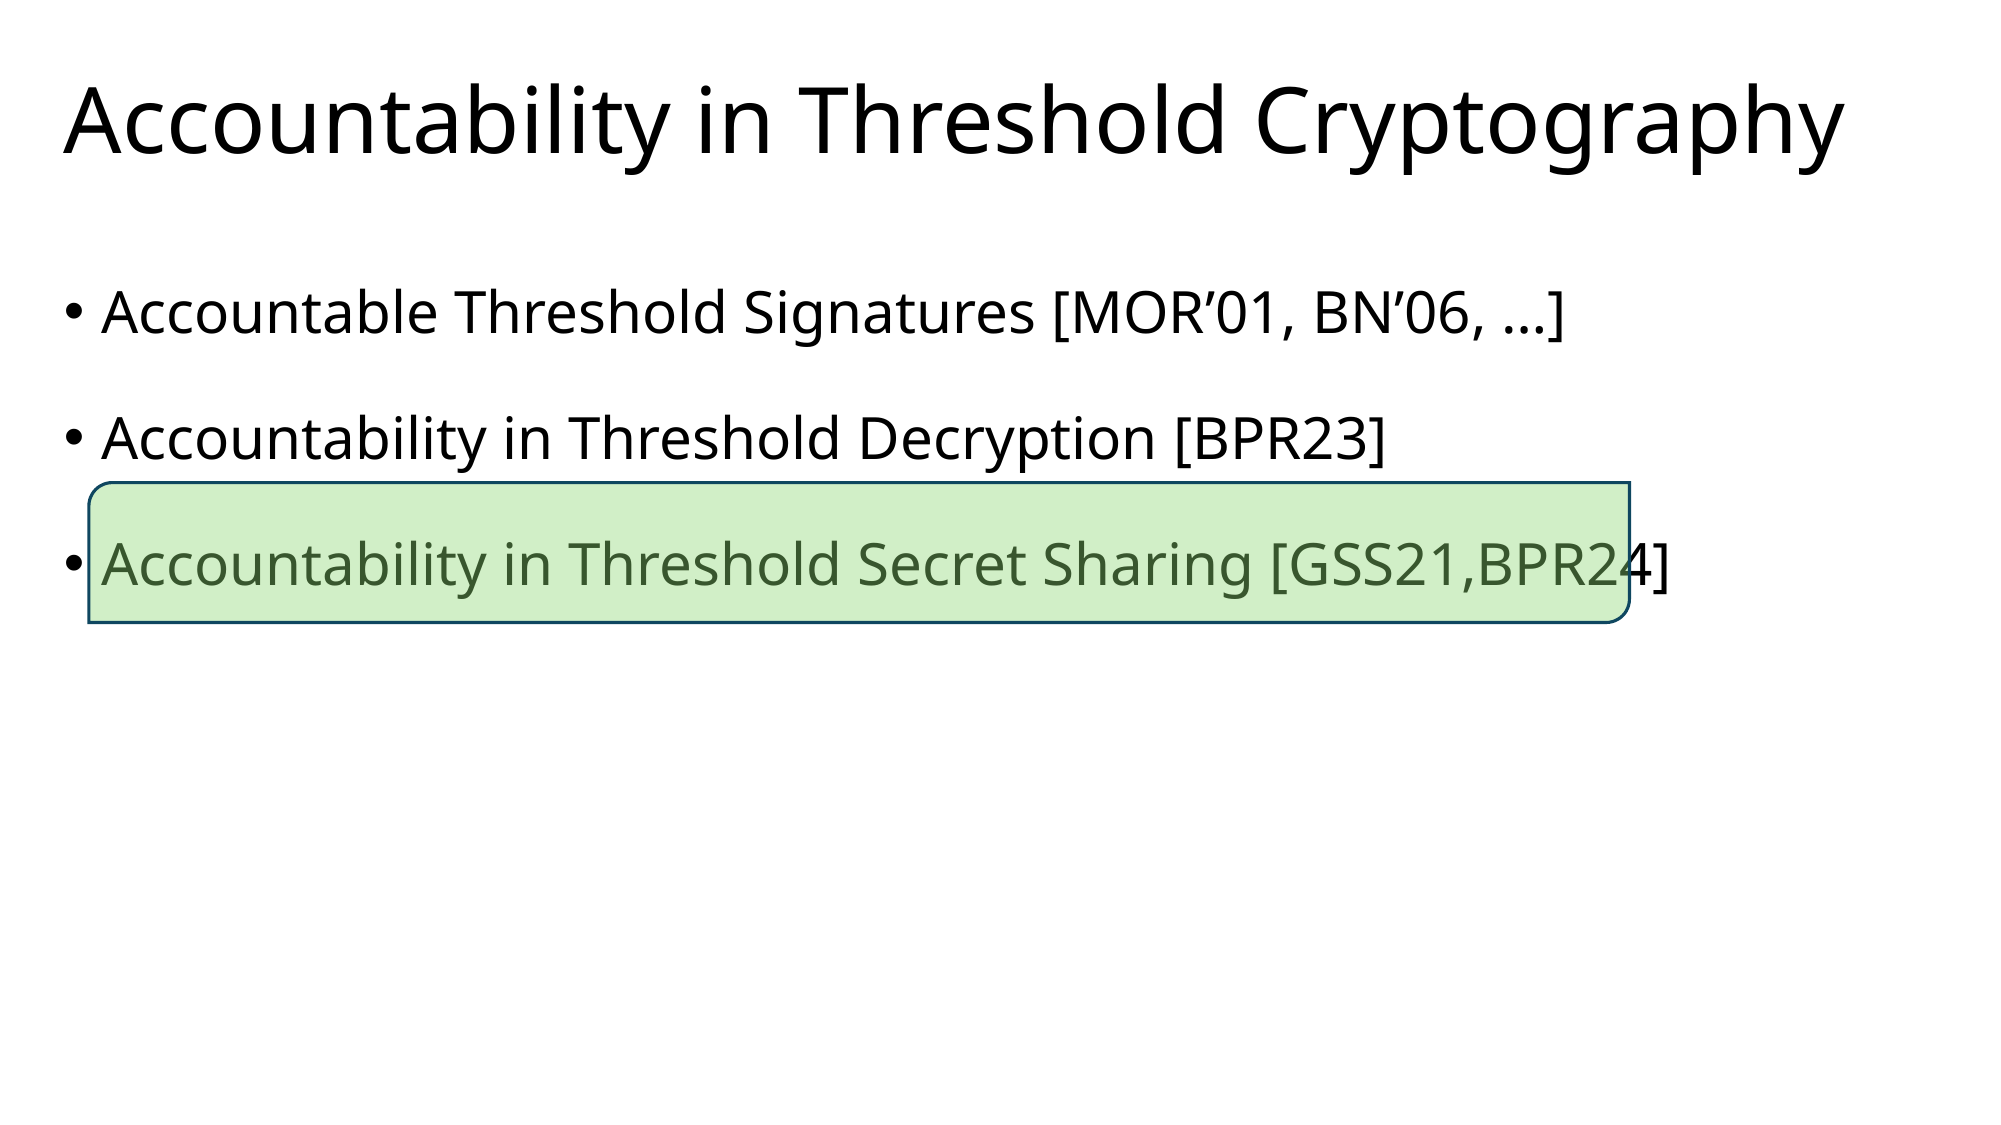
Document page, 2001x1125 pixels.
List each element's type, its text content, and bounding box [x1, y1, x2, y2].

title Accountability in Threshold Cryptography [48, 15, 1878, 233]
text_box [87, 481, 1632, 625]
list Accountable Threshold Signatures [MOR’01, BN’06, …] Accountability in Threshold Decryption [BPR23] Accountability in Threshold Secret Sharing [GSS21,BPR24] [48, 233, 1774, 947]
